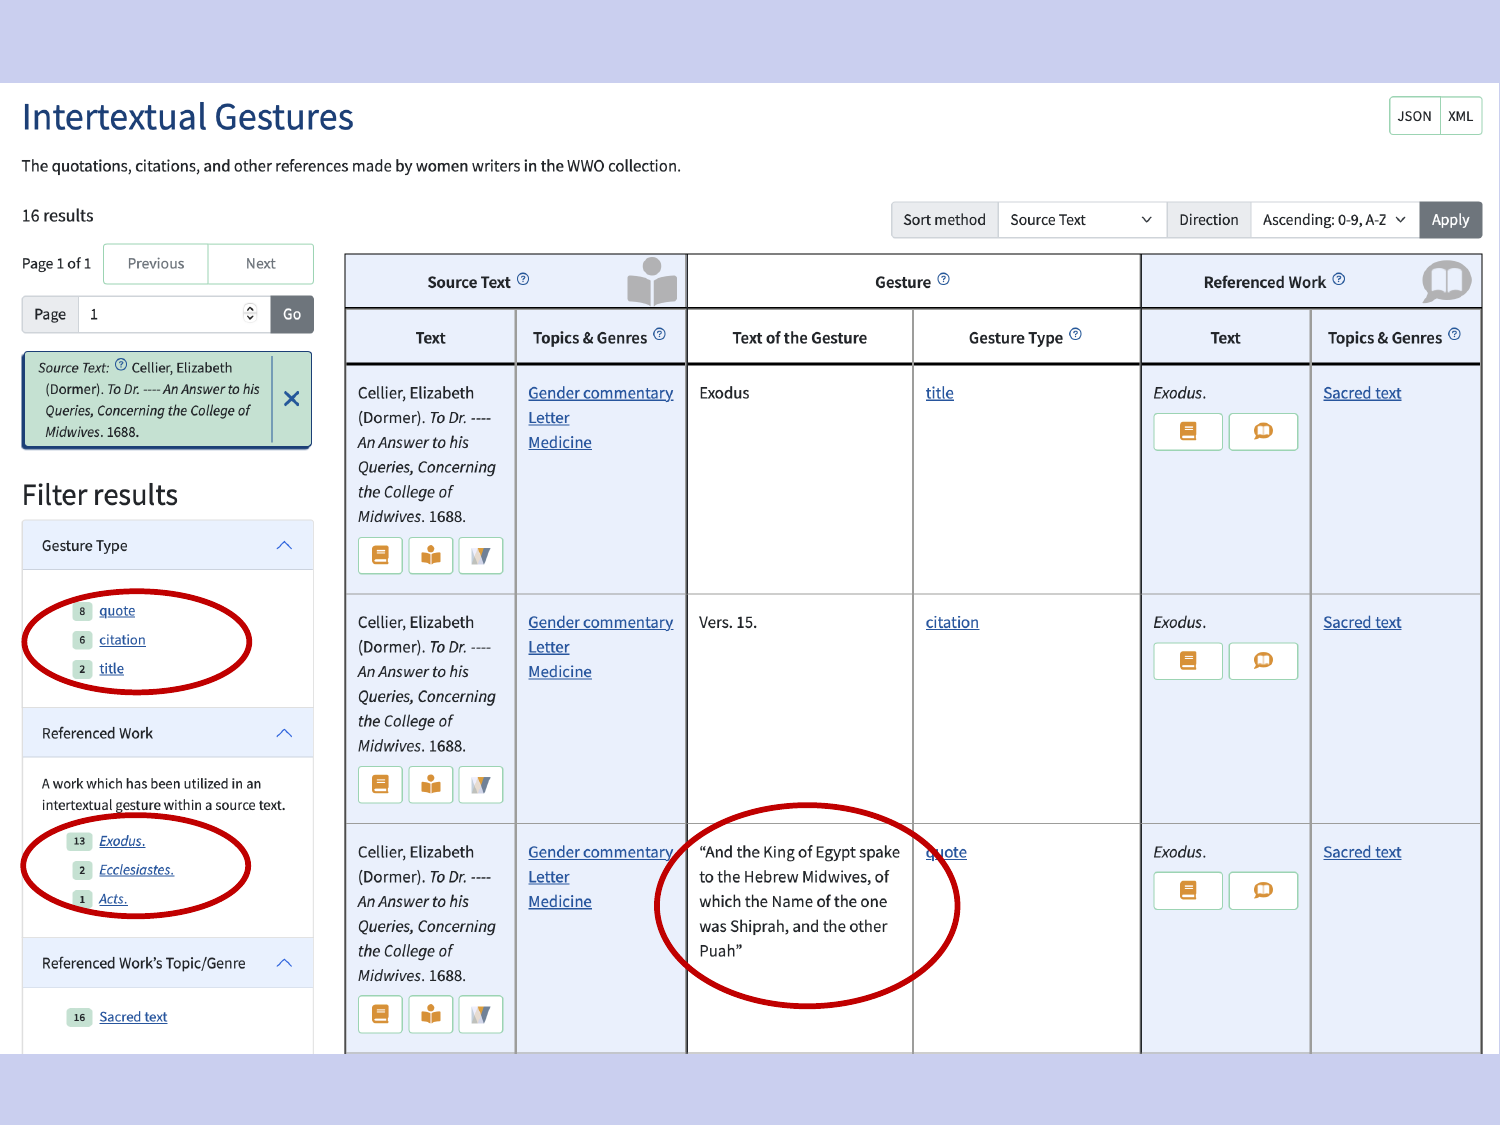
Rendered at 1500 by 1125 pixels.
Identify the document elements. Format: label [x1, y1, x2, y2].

list [0, 83, 1499, 1054]
